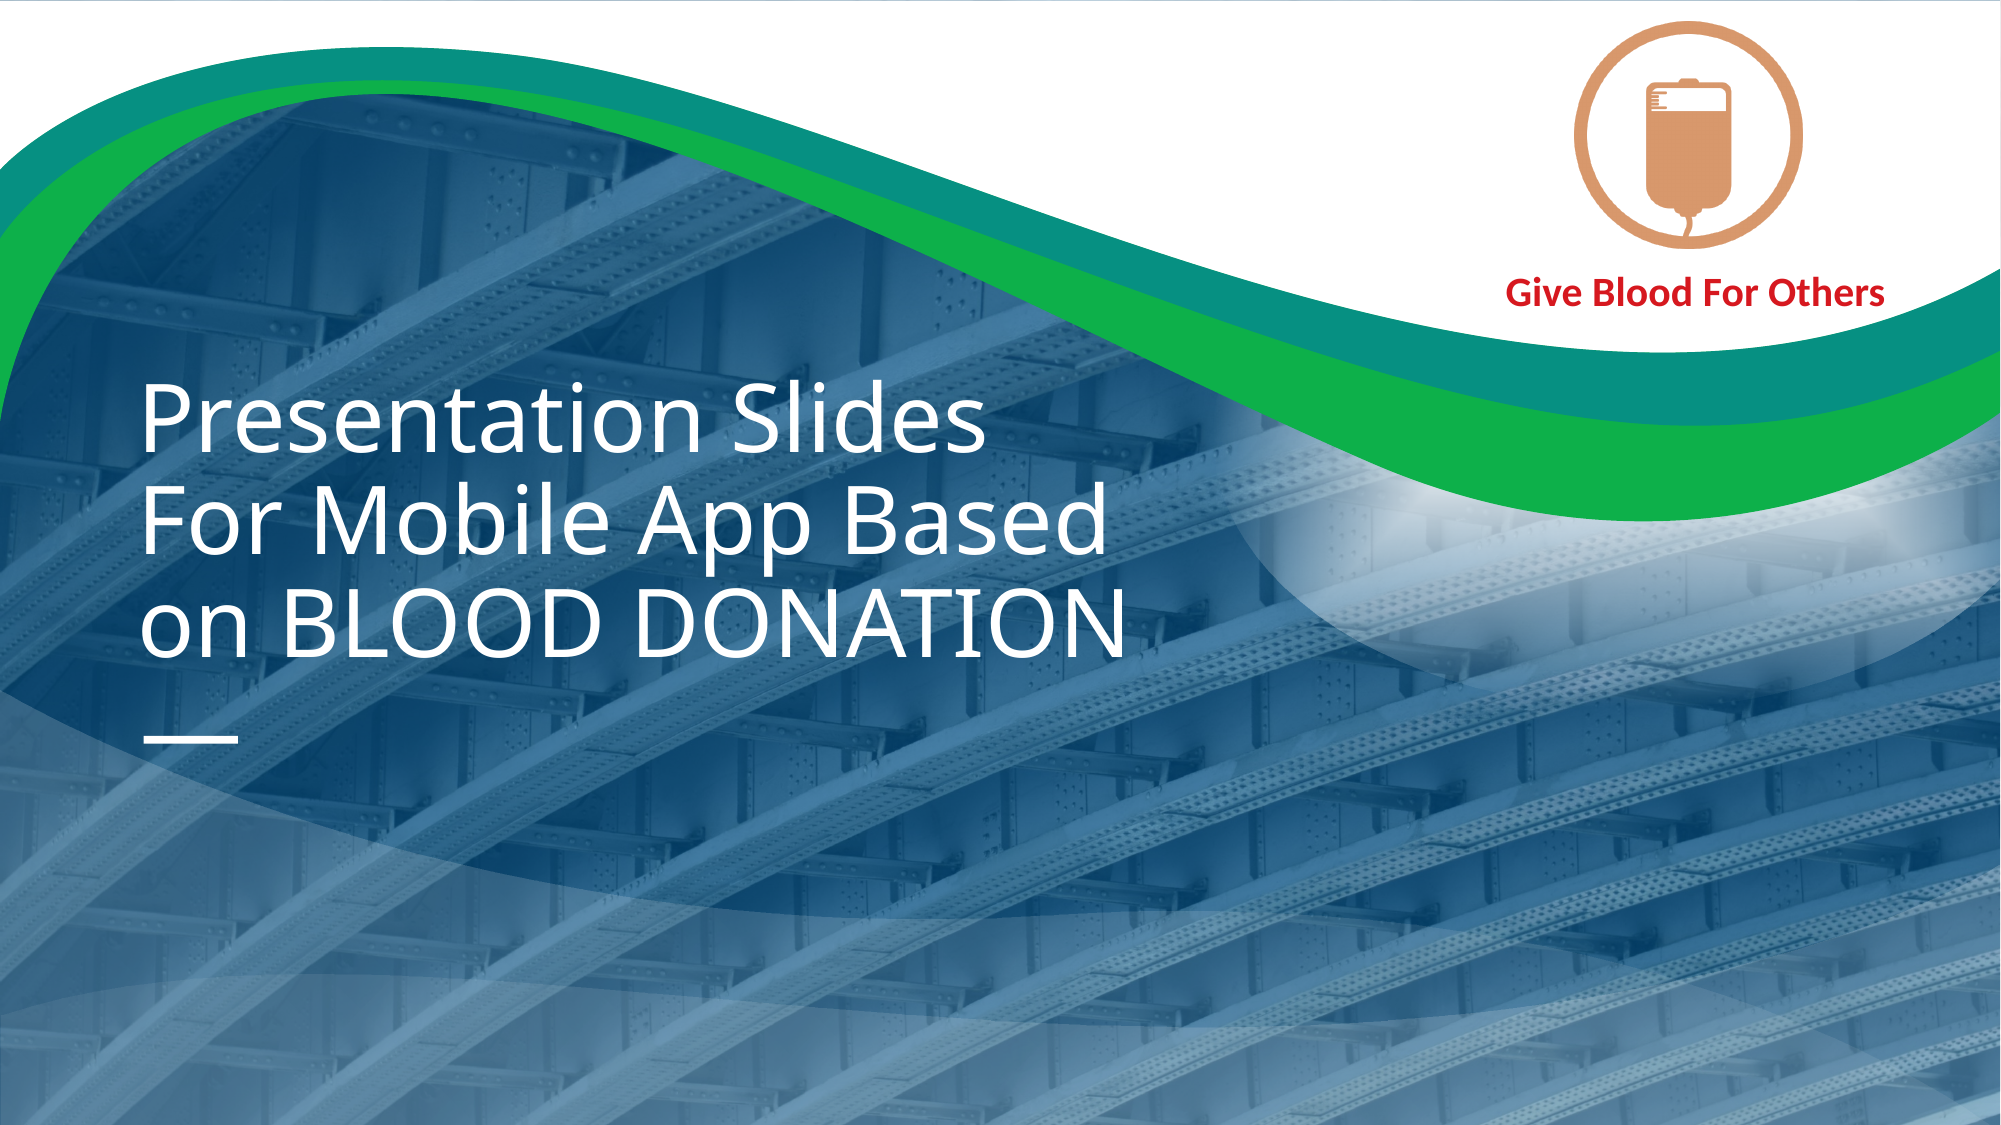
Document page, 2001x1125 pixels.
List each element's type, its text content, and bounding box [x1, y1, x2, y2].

picture [1574, 20, 1802, 249]
picture [0, 94, 2001, 980]
text_box Give Blood For Others [1505, 264, 1919, 315]
title Presentation Slides For Mobile App Based on BLOOD DONATION [137, 286, 1148, 678]
